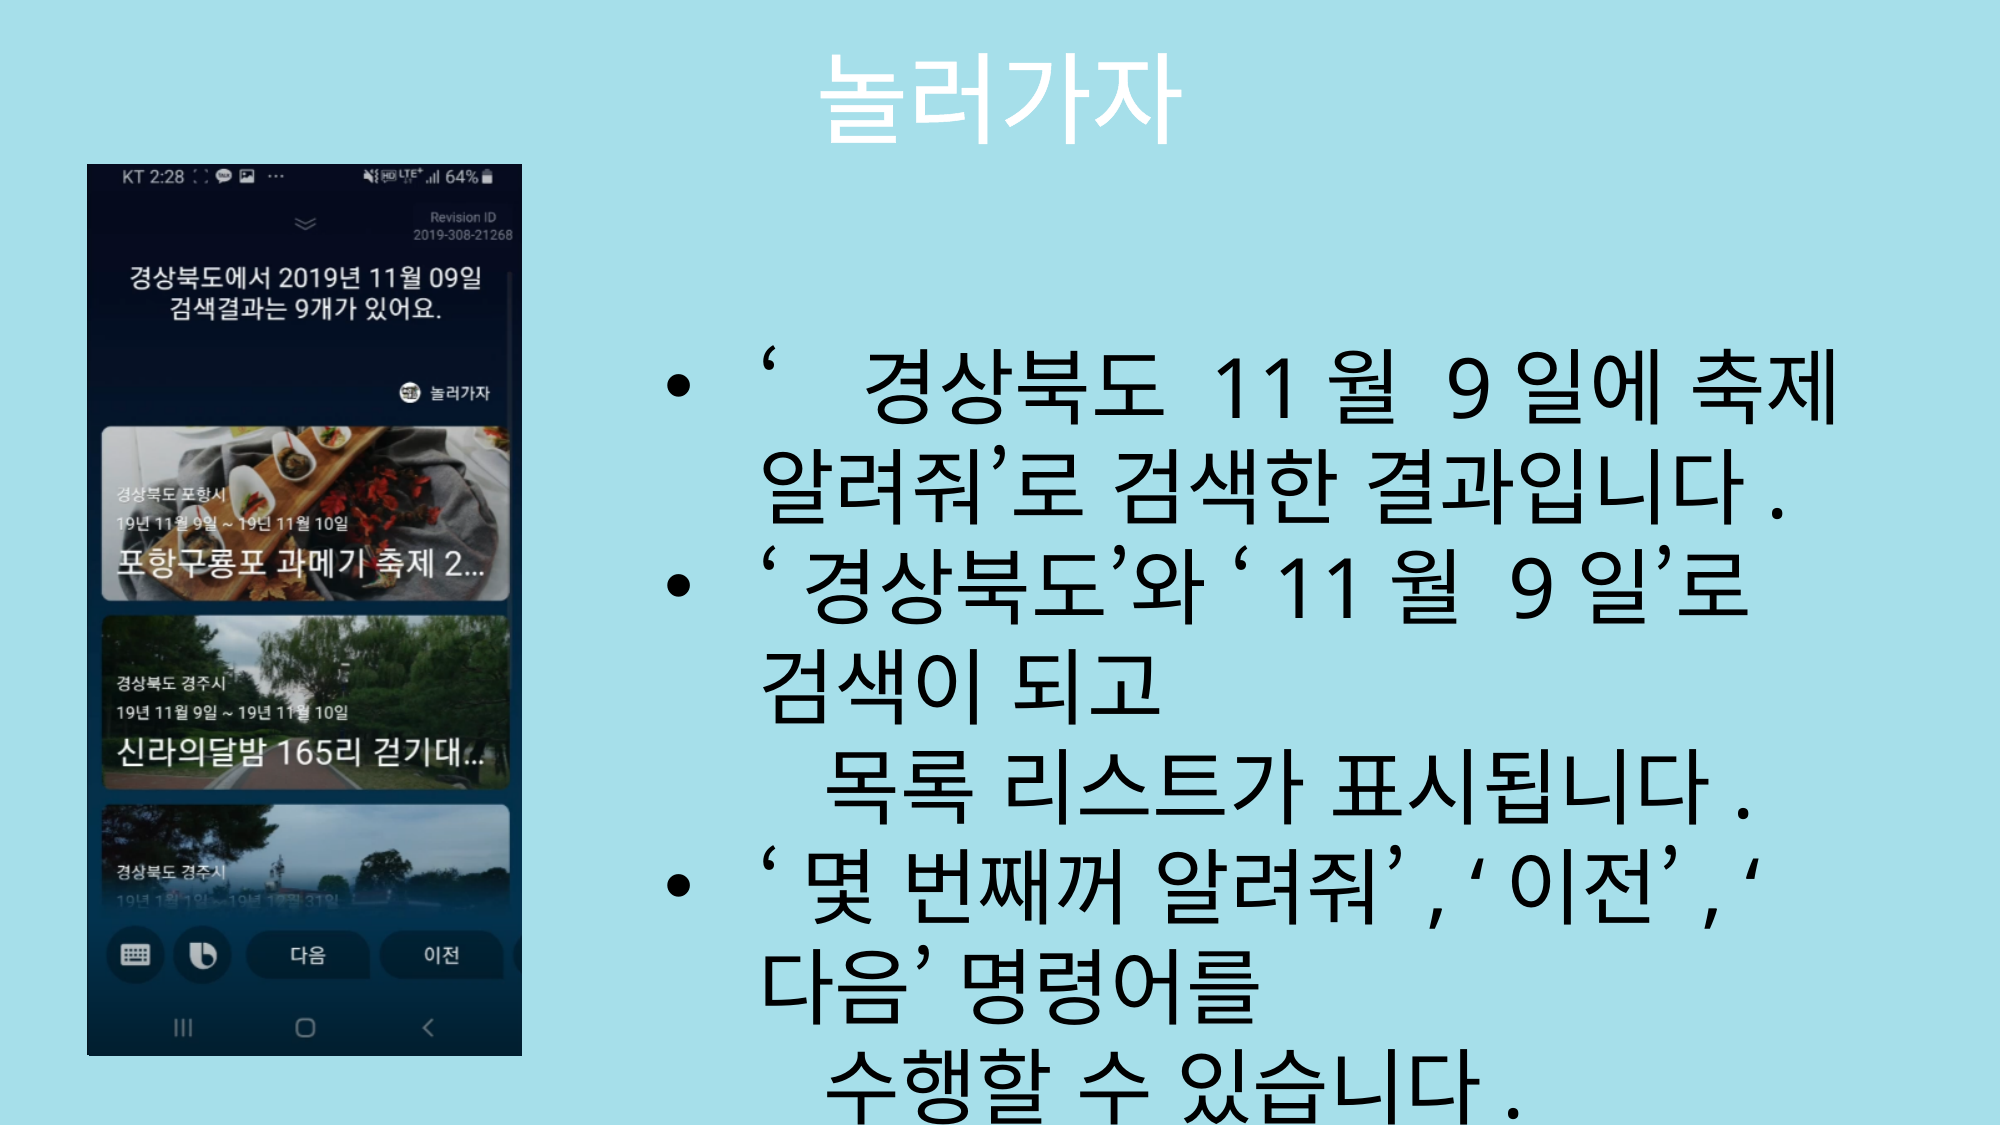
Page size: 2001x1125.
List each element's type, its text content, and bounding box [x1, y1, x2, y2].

text_box 놀러가자 [553, 28, 1447, 164]
picture [87, 164, 522, 1056]
text_box ‘경상북도 11월 9일에 축제 알려줘’로 검색한 결과입니다. ‘경상북도’와 ‘11월 9일’로 검색이 되고 목록 리스트가 표시됩니다. ‘몇 번째꺼 알려줘’, ‘이전’, ‘다음’ 명령어를 수행할 수 있습니다. [649, 327, 1924, 1125]
